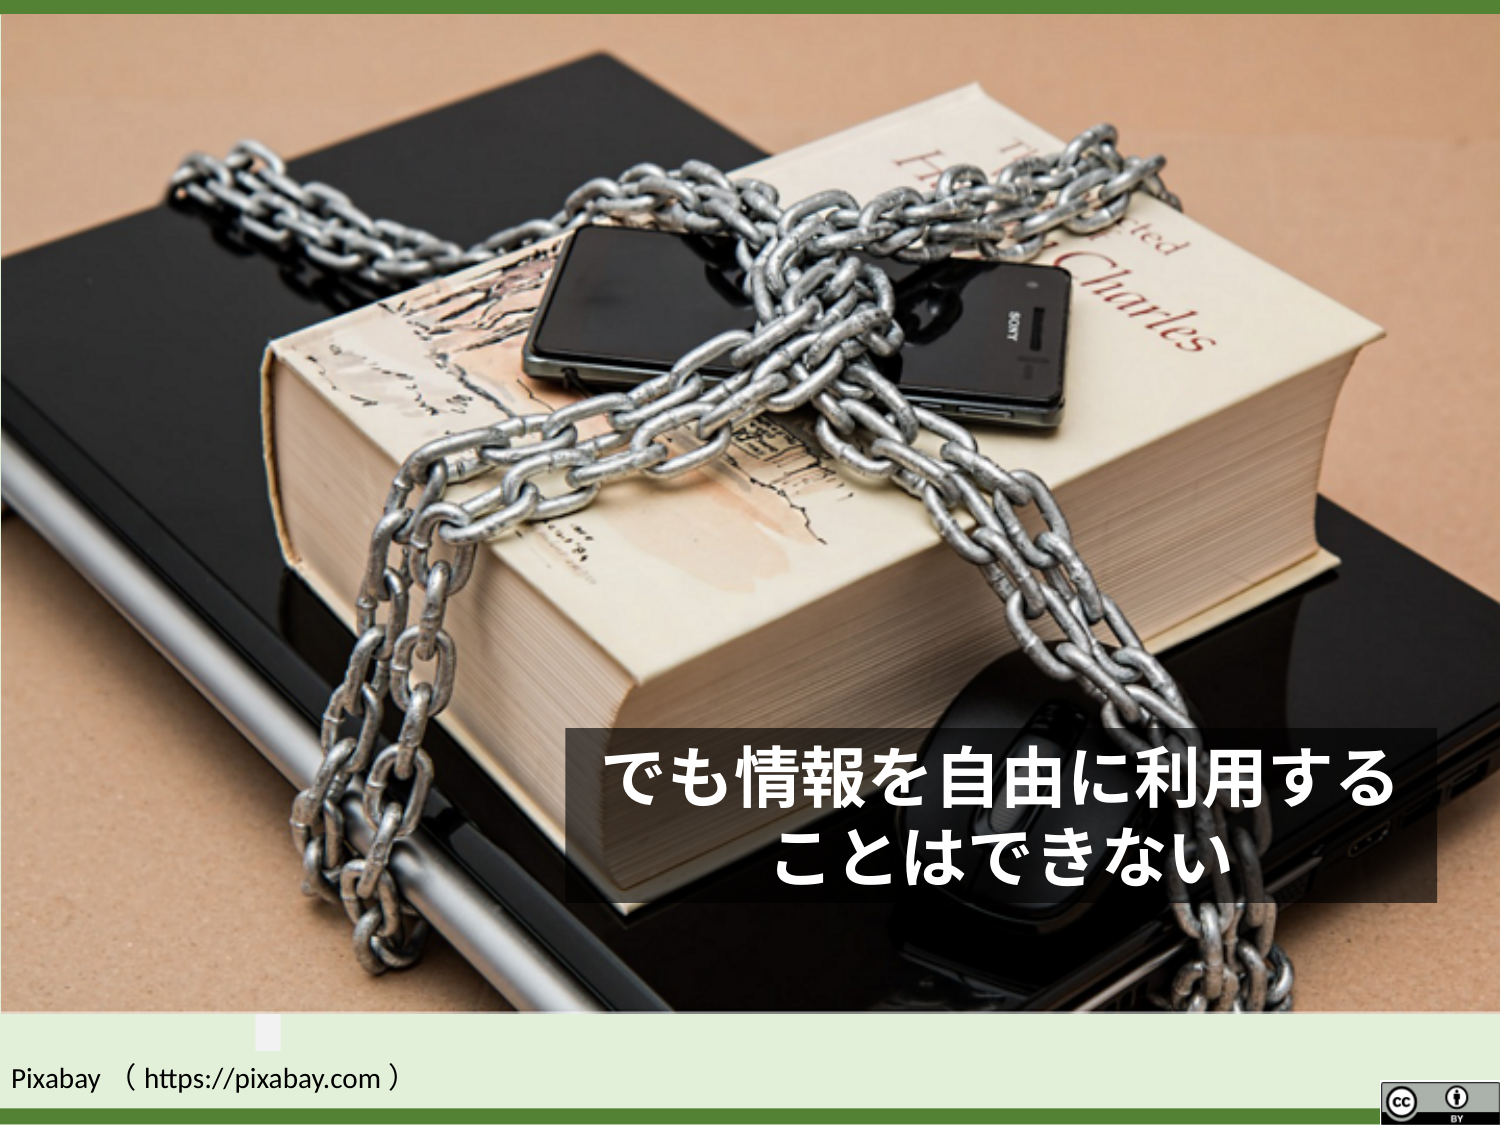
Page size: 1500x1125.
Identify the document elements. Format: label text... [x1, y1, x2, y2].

picture [1380, 1080, 1500, 1125]
text_box Pixabay（https://pixabay.com） [0, 1051, 751, 1102]
picture [1, 14, 1500, 1014]
